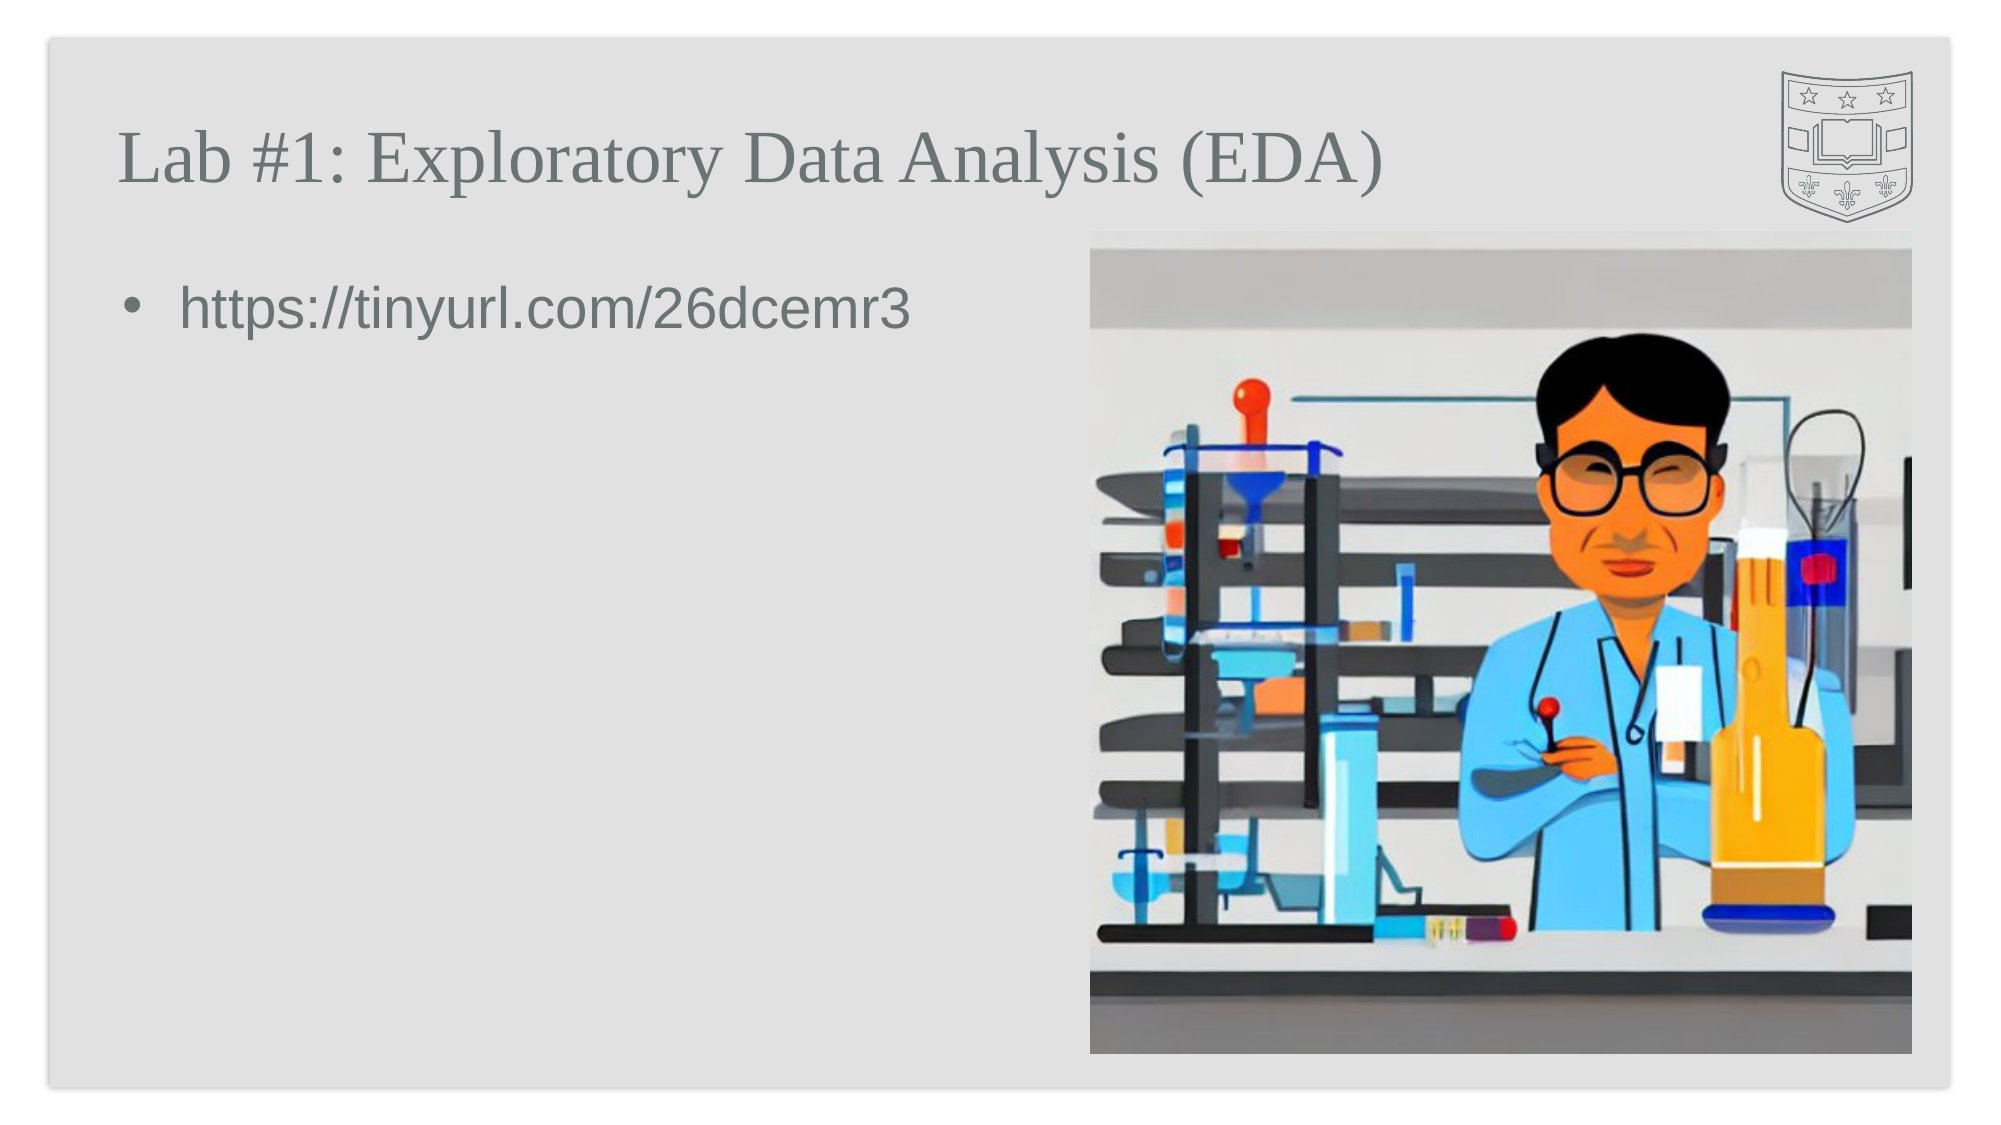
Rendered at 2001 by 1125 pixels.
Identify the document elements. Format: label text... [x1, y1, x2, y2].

picture [1089, 231, 1912, 1054]
list https://tinyurl.com/26dcemr3 [108, 262, 930, 1047]
title Lab #1: Exploratory Data Analysis (EDA) [102, 71, 1686, 233]
picture [1781, 71, 1913, 223]
